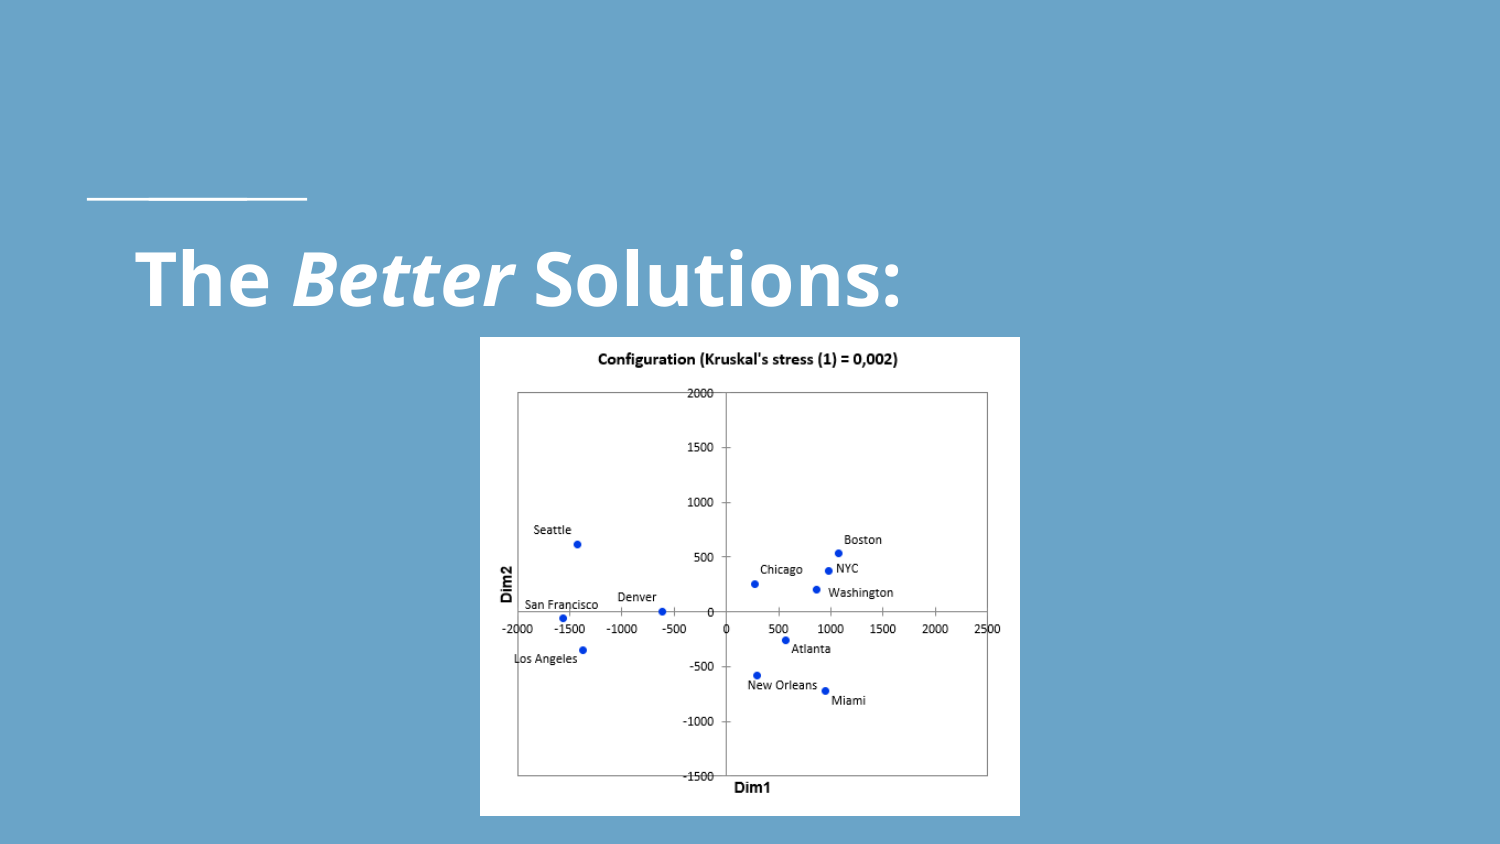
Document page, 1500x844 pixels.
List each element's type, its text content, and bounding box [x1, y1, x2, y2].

title The Better Solutions: [119, 216, 1381, 466]
picture [480, 337, 1020, 817]
